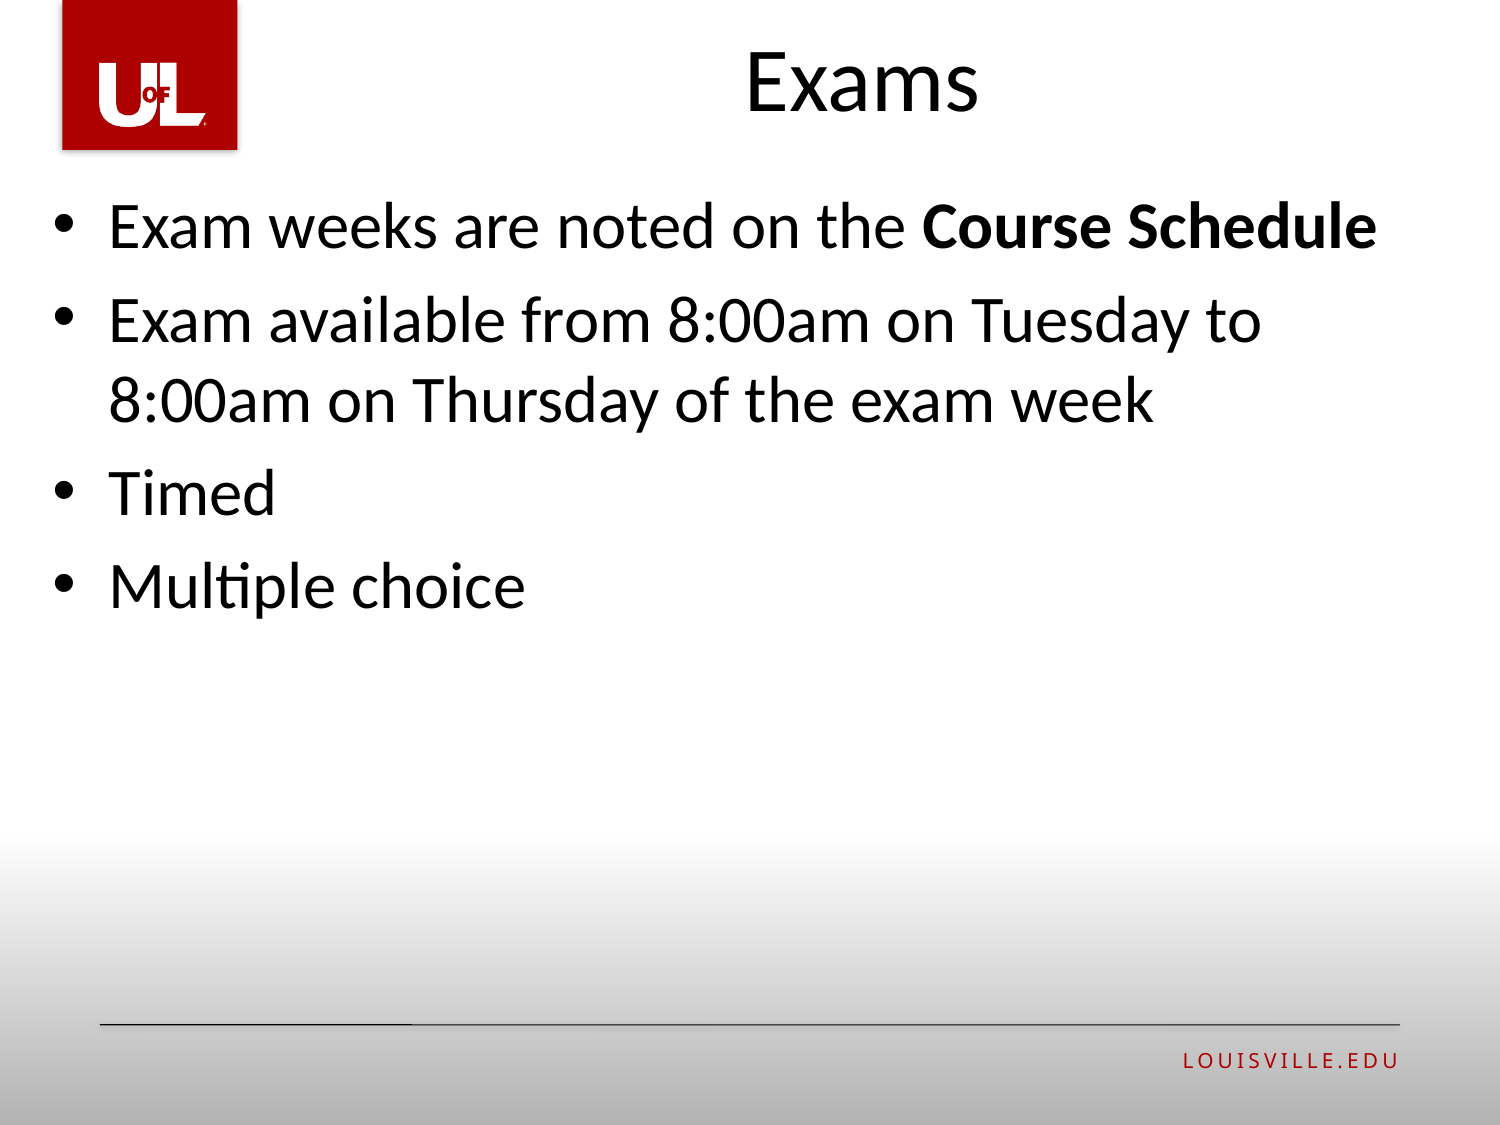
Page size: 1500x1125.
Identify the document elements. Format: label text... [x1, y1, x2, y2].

title Exams [262, 12, 1463, 150]
list Exam weeks are noted on the Course Schedule Exam available from 8:00am on Tuesday to 8:00am on Thursday of the exam week Timed Multiple choice [37, 174, 1463, 1013]
picture [99, 62, 207, 127]
